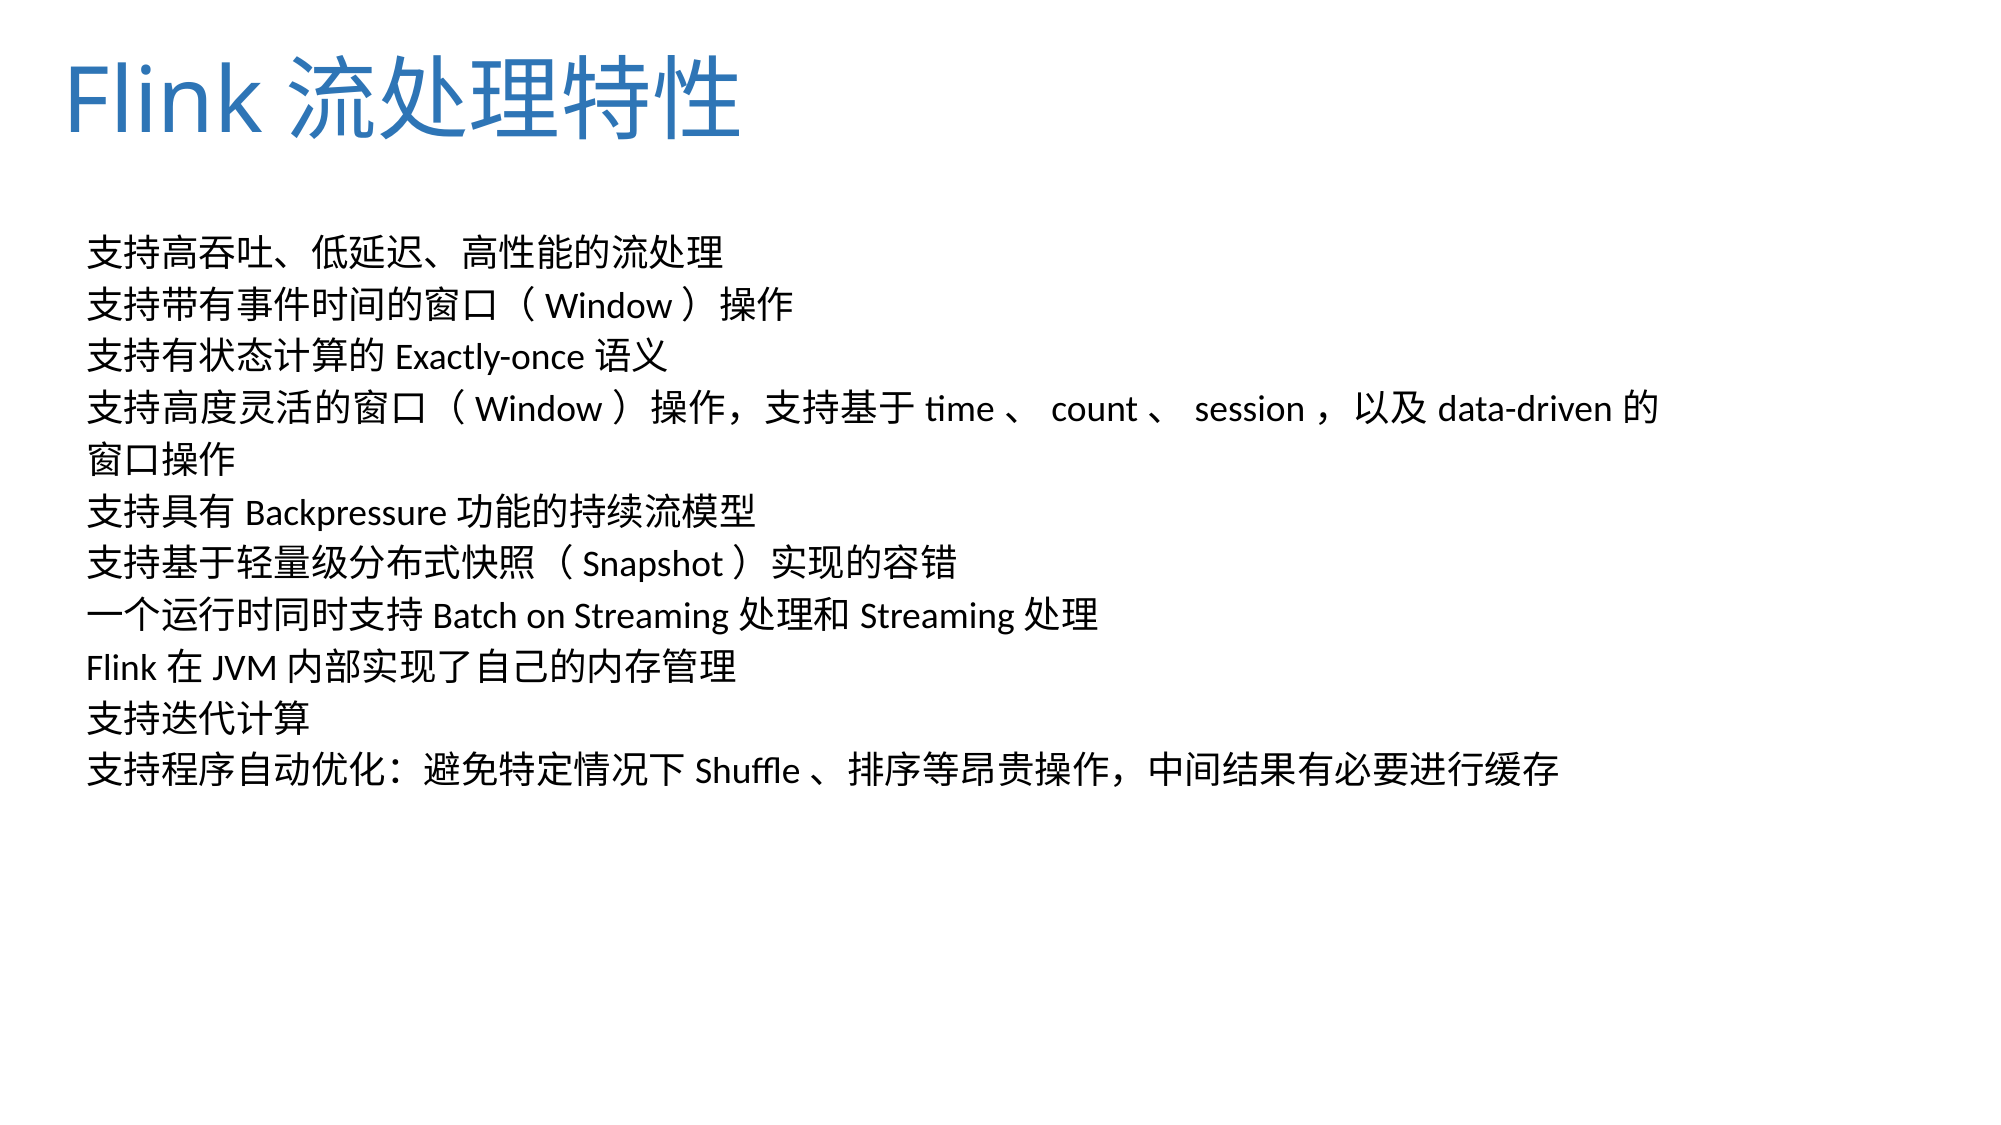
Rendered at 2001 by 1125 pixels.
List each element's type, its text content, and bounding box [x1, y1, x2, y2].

text_box Flink流处理特性 [48, 33, 760, 158]
text_box 支持高吞吐、低延迟、高性能的流处理 支持带有事件时间的窗口（Window）操作 支持有状态计算的Exactly-once语义 支持高度灵活的窗口（Window）操作，支持基于time、count、session，以及data-driven的窗口操作 支持具有Backpressure功能的持续流模型 支持基于轻量级分布式快照（Snapshot）实现的容错 一个运行时同时支持Batch on Streaming处理和Streaming处理 Flink在JVM内部实现了自己的内存管理 支持迭代计算 支持程序自动优化：避免特定情况下Shuffle、排序等昂贵操作，中间结果有必要进行缓存 [71, 214, 1675, 799]
